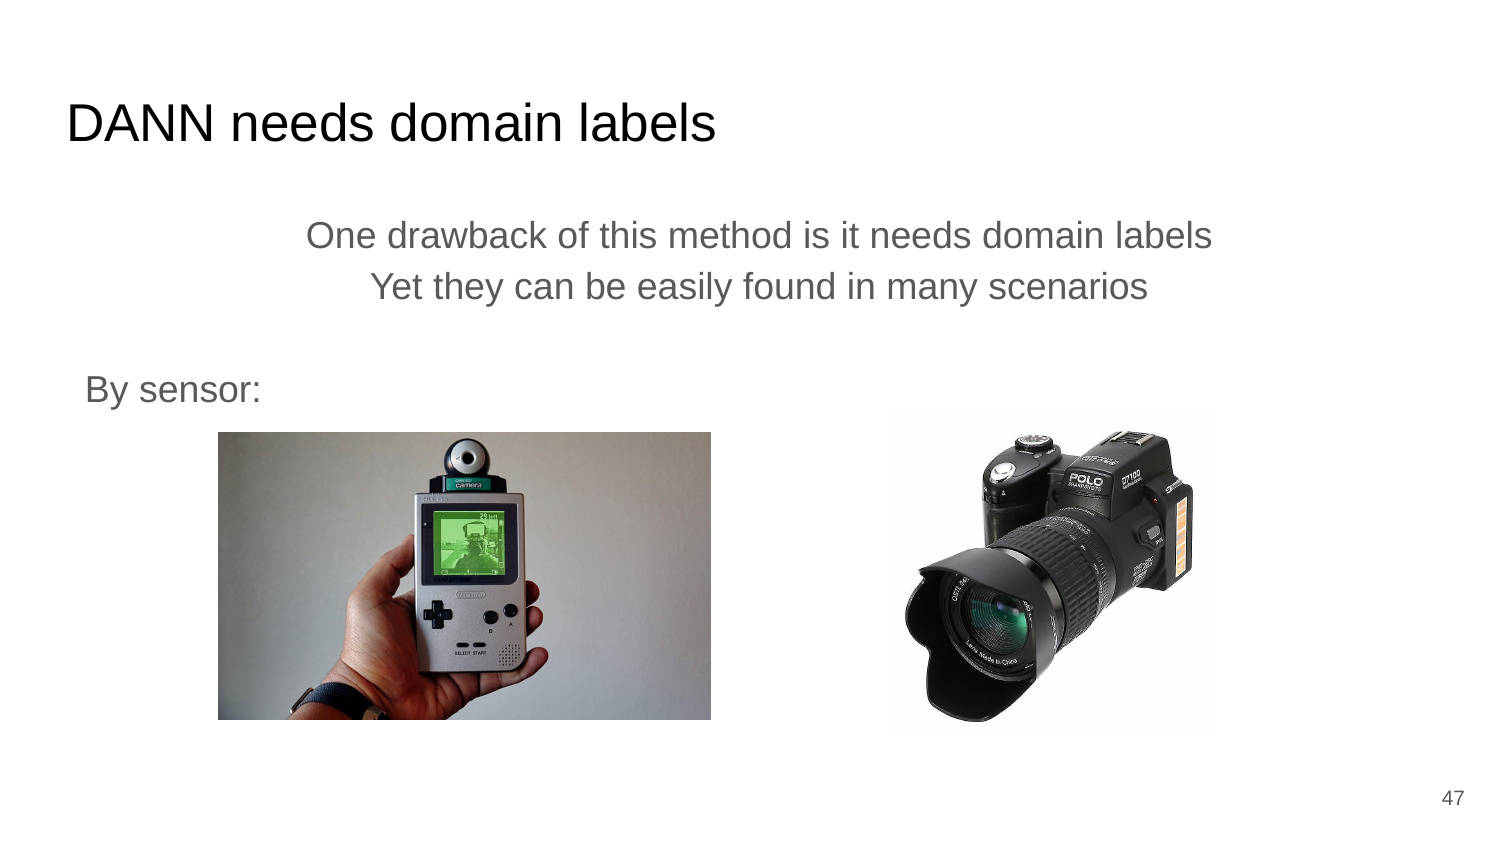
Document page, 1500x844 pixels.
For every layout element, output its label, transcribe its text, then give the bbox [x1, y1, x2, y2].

title DANN needs domain labels [51, 72, 1449, 167]
list One drawback of this method is it needs domain labels Yet they can be easily found in many scenarios By sensor: [51, 189, 1449, 750]
slide_number 47 [1389, 764, 1480, 830]
picture [887, 406, 1215, 734]
picture [217, 431, 711, 720]
